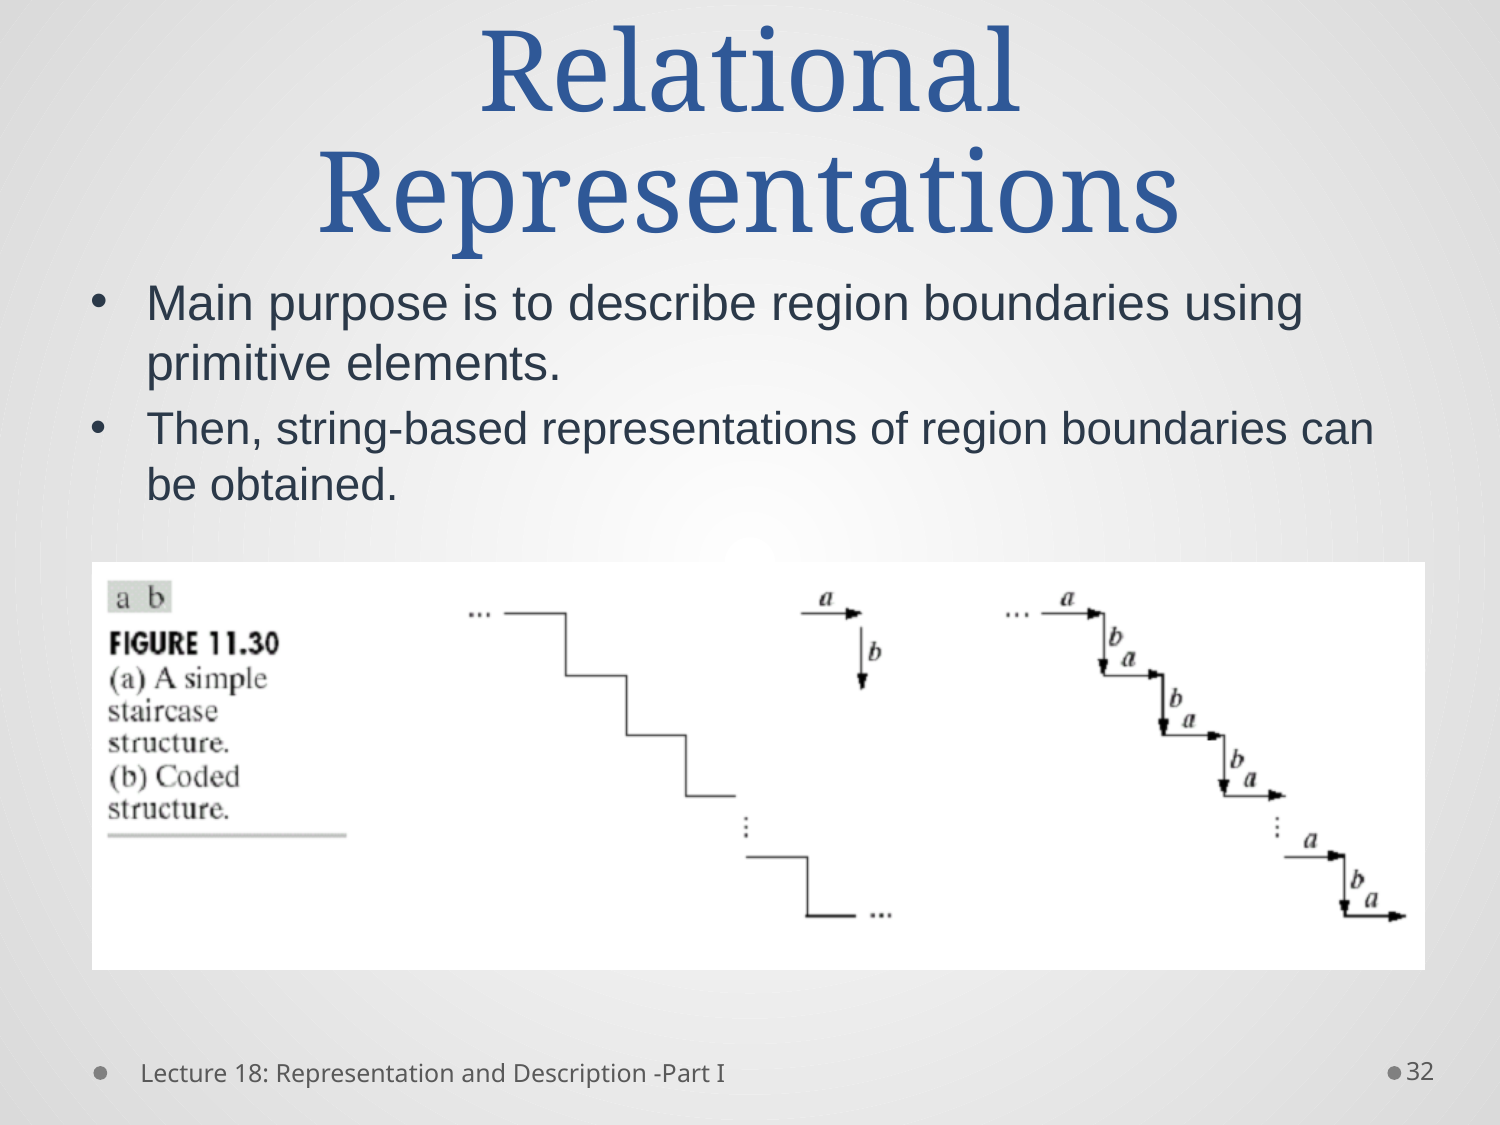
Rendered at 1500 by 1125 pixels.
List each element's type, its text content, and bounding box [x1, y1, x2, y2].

title Relational Representations [75, 0, 1425, 262]
text_box [99, 287, 1450, 1030]
slide_number 32 [1401, 1042, 1494, 1103]
text_box Main purpose is to describe region boundaries using primitive elements. Then, string-based representations of region boundaries can be obtained. [74, 262, 1425, 1005]
picture [92, 562, 1426, 970]
